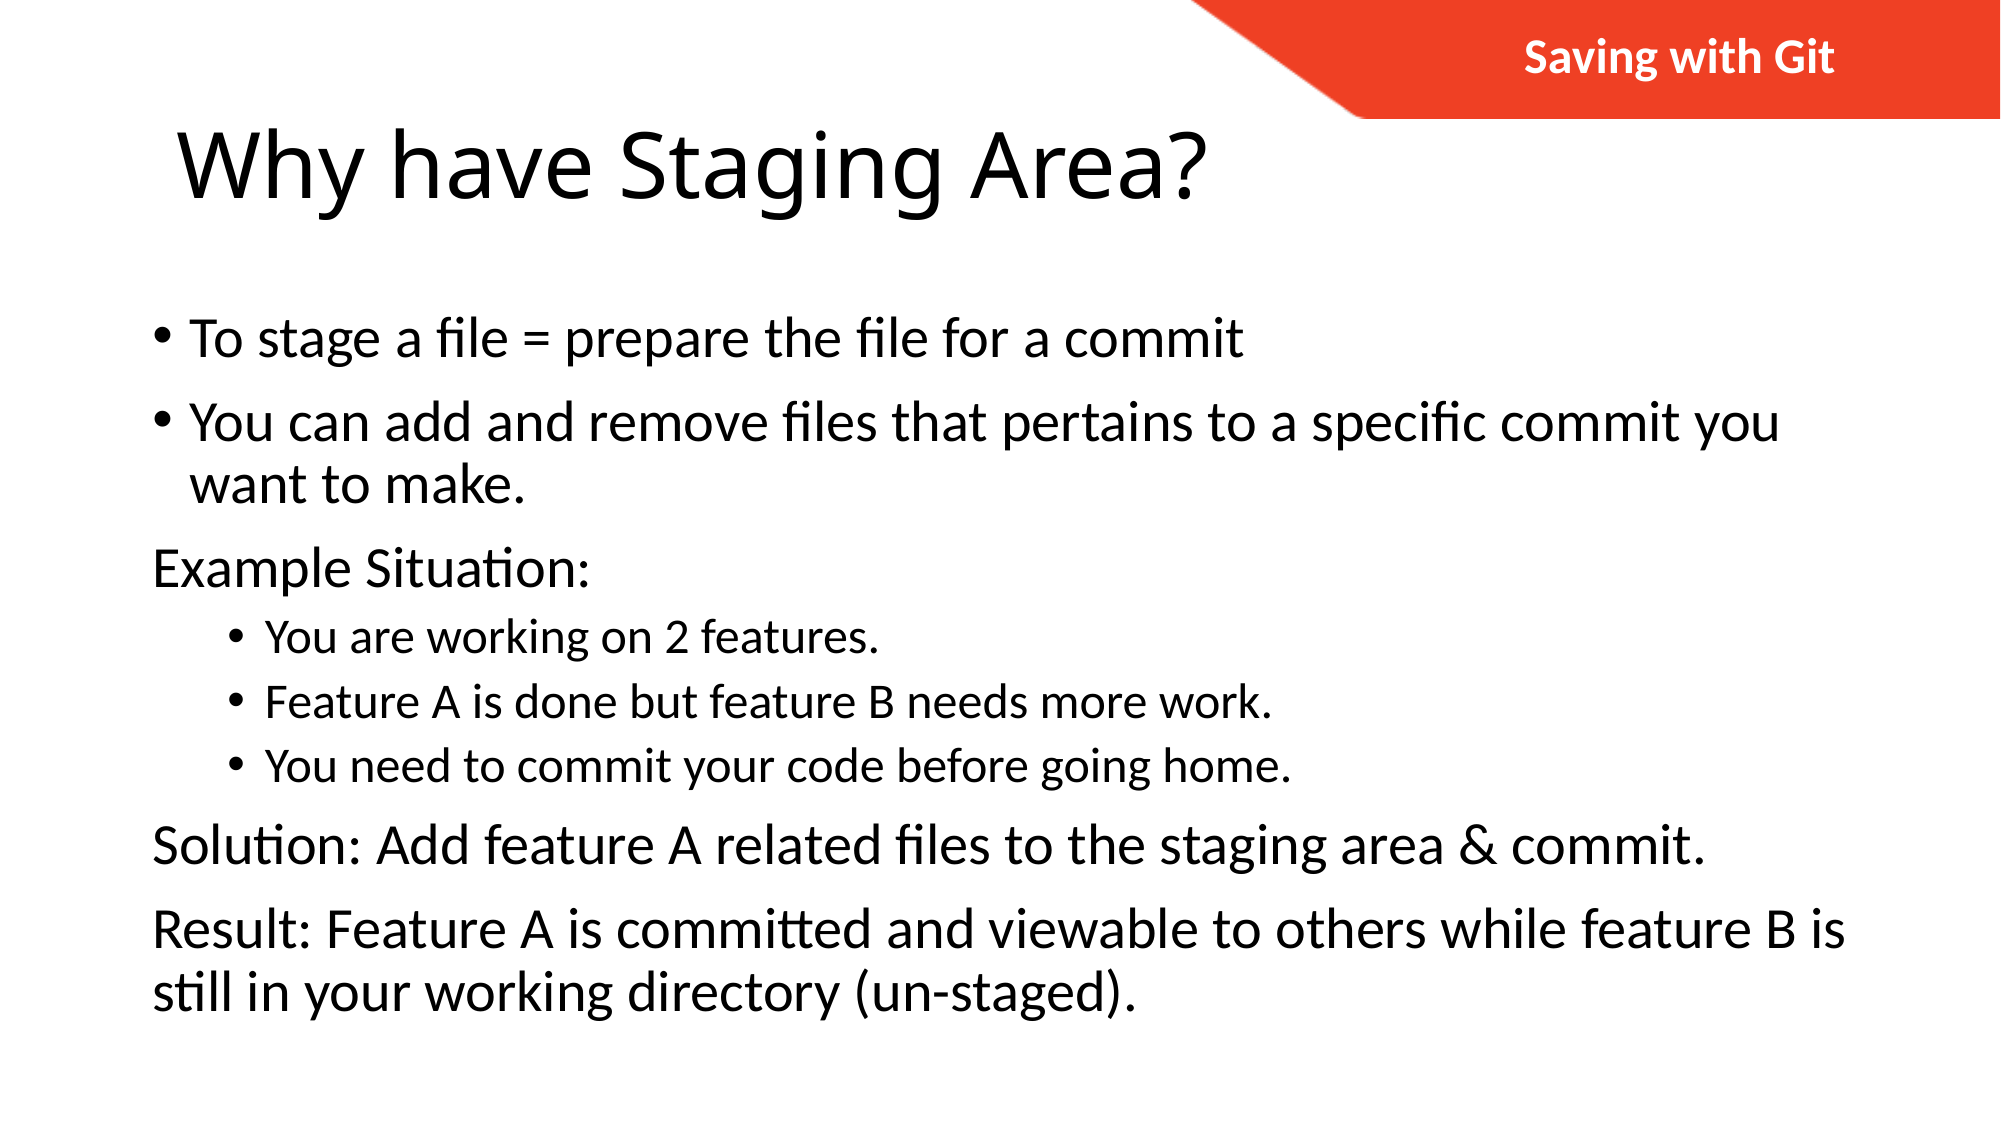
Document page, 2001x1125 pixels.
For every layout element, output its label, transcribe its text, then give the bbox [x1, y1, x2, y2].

list To stage a file = prepare the file for a commit You can add and remove files that pertains to a specific commit you want to make. Example Situation: You are working on 2 features. Feature A is done but feature B needs more work. You need to commit your code before going home. Solution: Add feature A related files to the staging area & commit. Result: Feature A is committed and viewable to others while feature B is still in your working directory (un-staged). [137, 299, 1863, 1014]
picture [1190, 0, 2001, 119]
list Saving with Git [1380, 22, 1980, 91]
title Why have Staging Area? [137, 59, 1863, 278]
